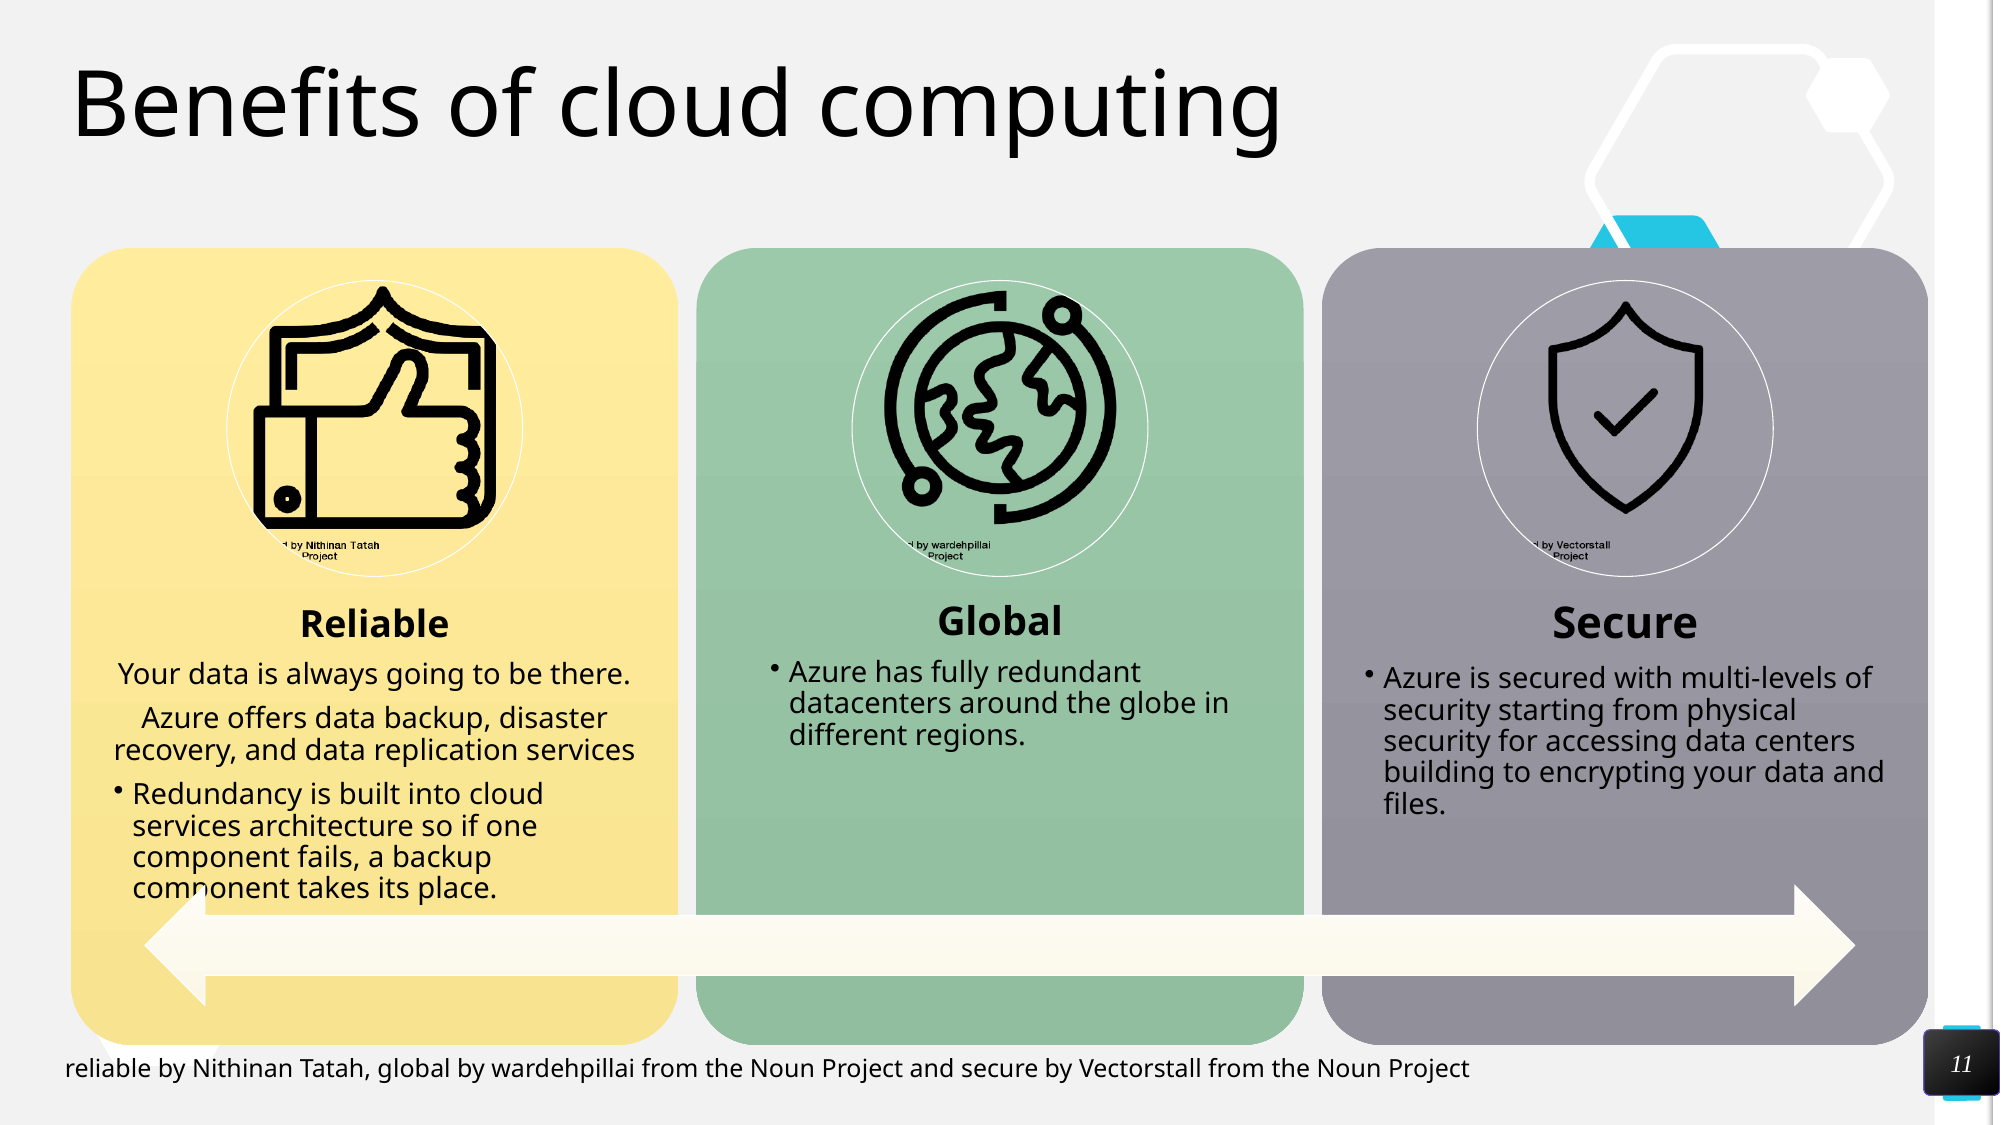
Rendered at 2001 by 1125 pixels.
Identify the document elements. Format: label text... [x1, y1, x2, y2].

slide_number 11 [1923, 1029, 2000, 1096]
title Benefits of cloud computing [70, 70, 1930, 142]
text_box reliable by Nithinan Tatah, global by wardehpillai from the Noun Project and secure by Vectorstall from the Noun Project [49, 1044, 1822, 1090]
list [70, 247, 1930, 1045]
